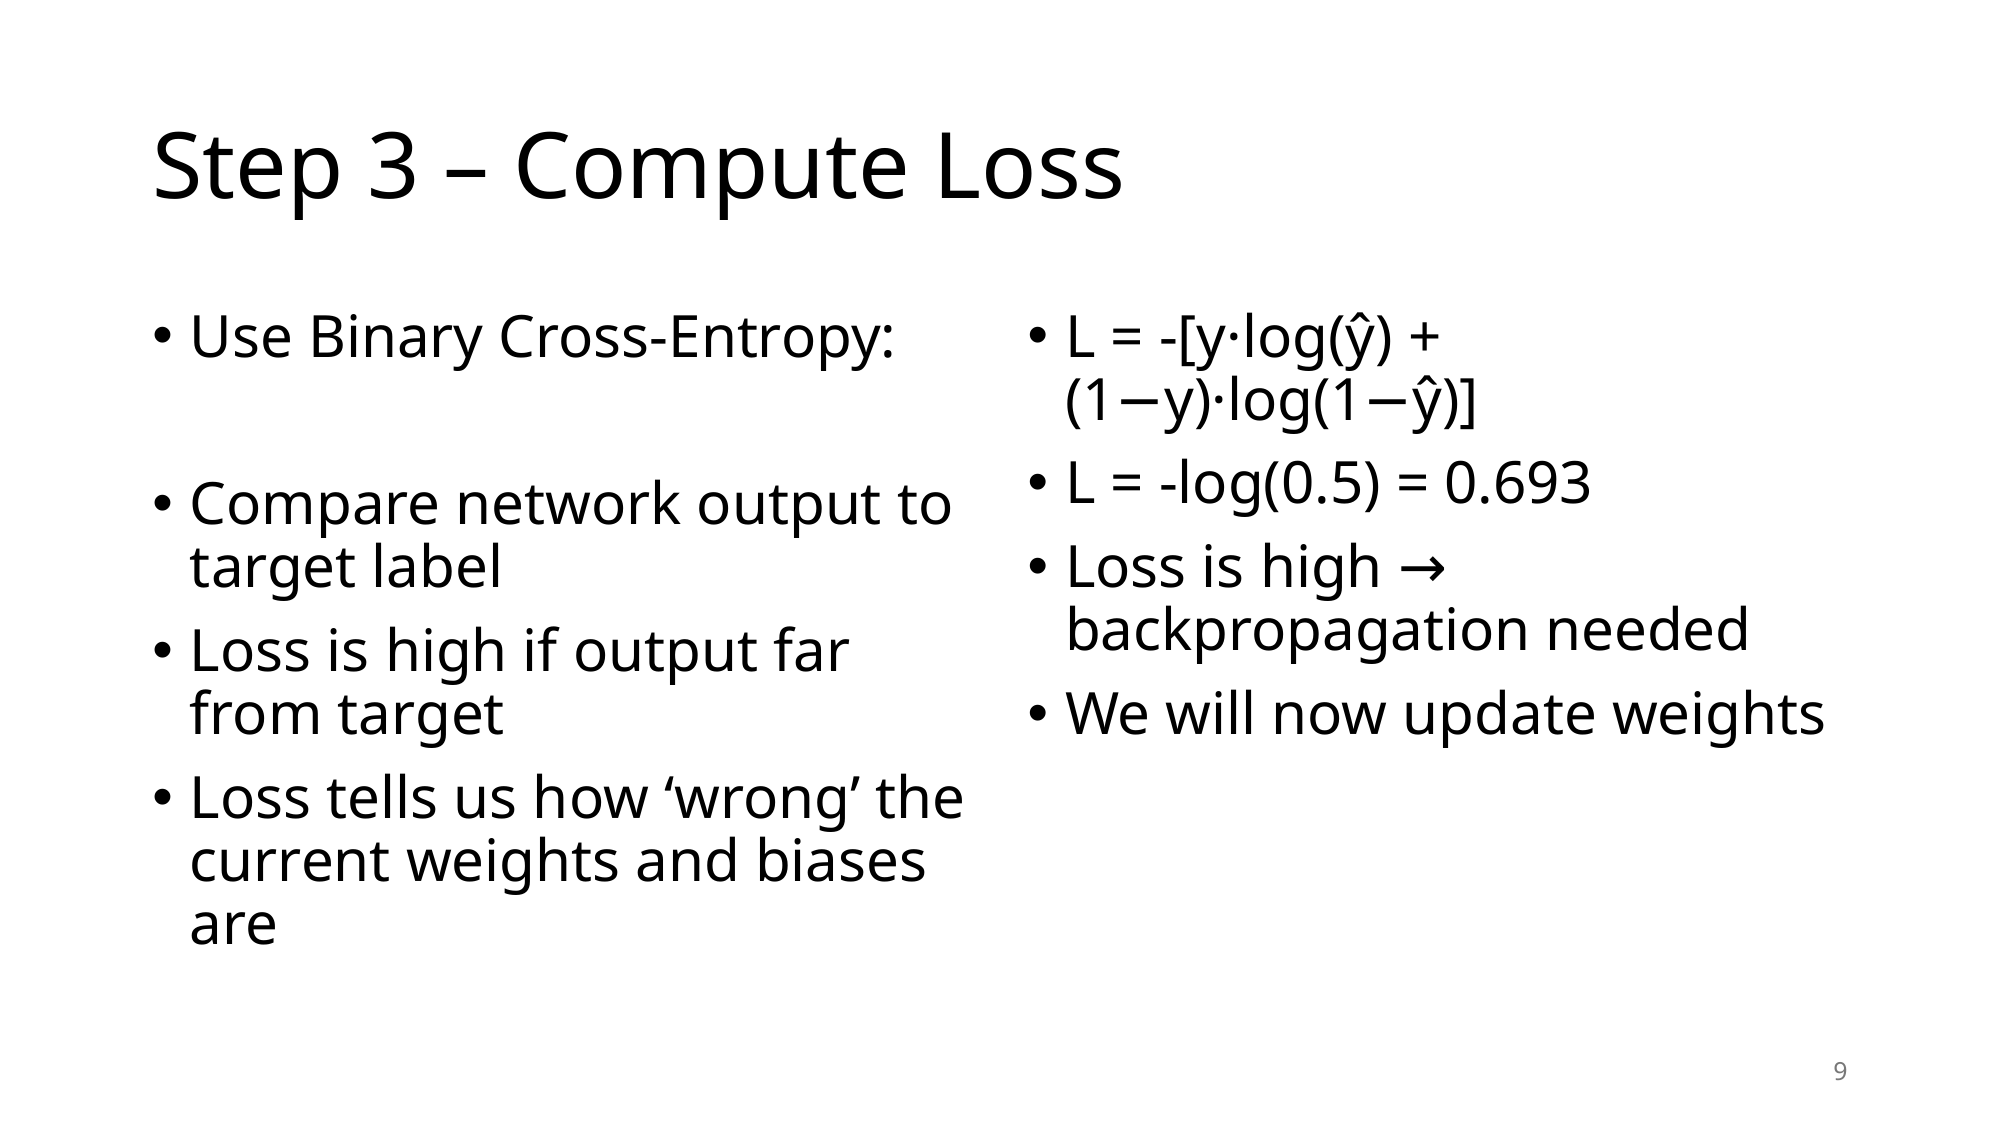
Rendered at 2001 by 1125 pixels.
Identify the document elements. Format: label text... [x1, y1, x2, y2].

slide_number 9 [1412, 1042, 1863, 1103]
text_box [74, 262, 1425, 1005]
title Step 3 – Compute Loss [137, 59, 1863, 278]
list L = -[y·log(ŷ) + (1−y)·log(1−ŷ)] L = -log(0.5) = 0.693 Loss is high → backpropagation needed We will now update weights [1012, 299, 1863, 1014]
